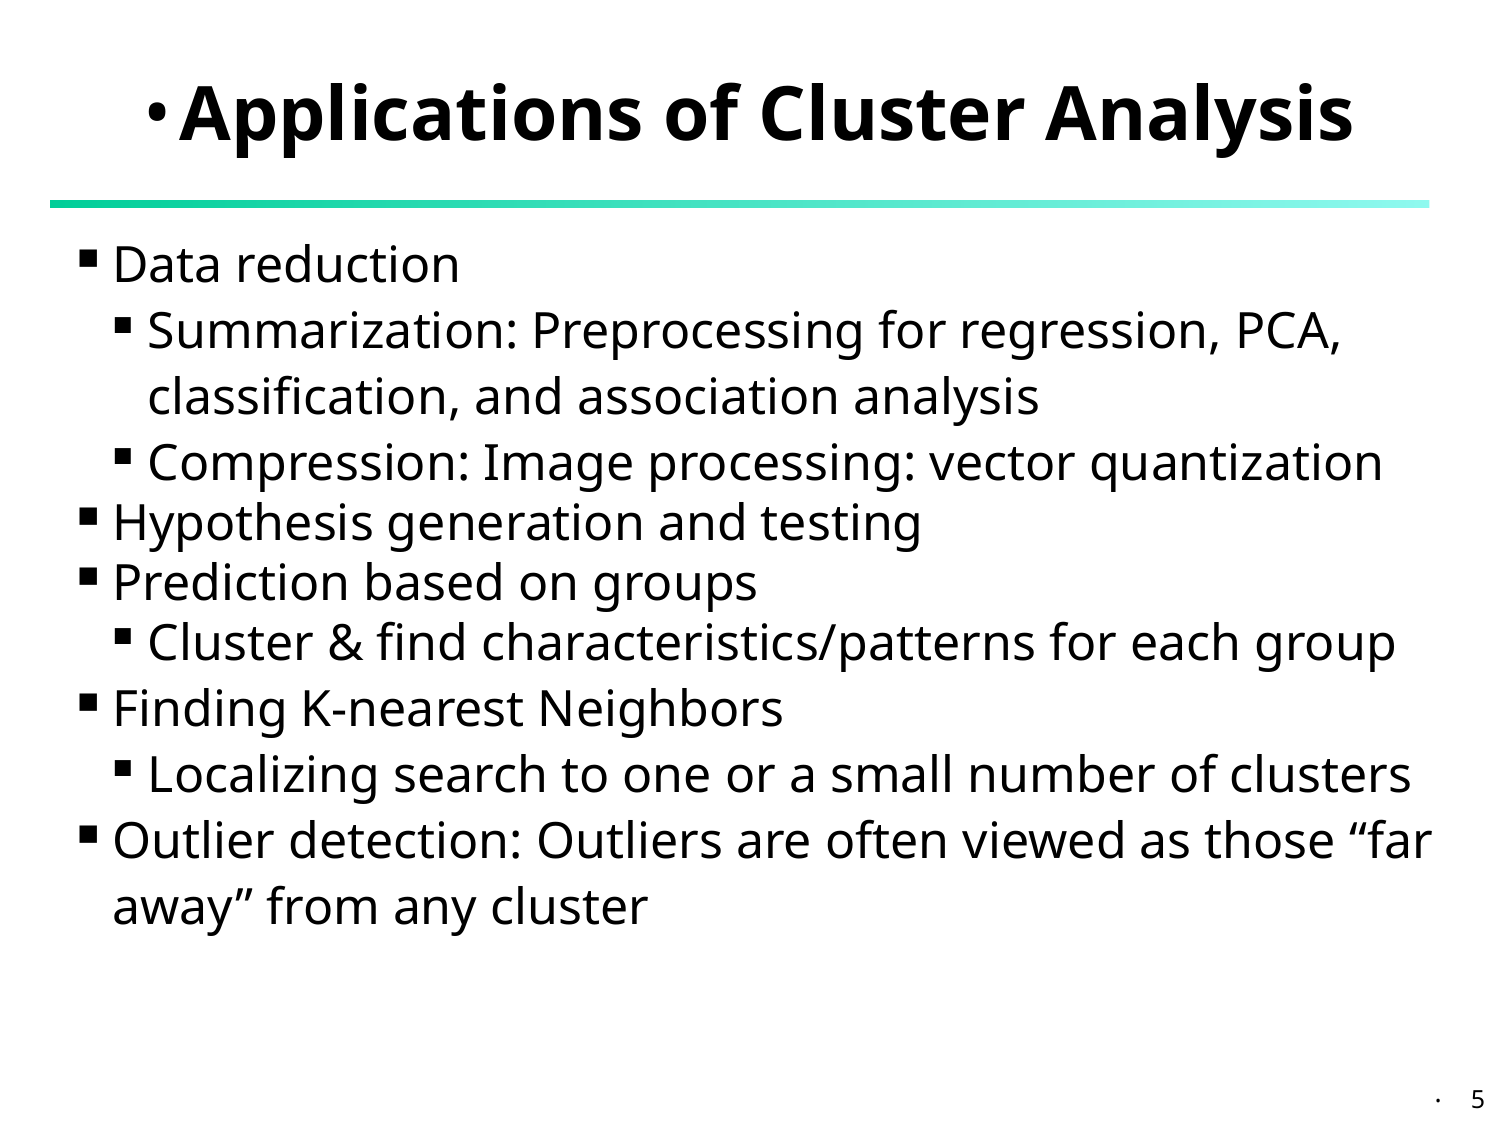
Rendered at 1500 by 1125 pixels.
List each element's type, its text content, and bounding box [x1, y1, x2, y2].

text_box Data reduction Summarization: Preprocessing for regression, PCA, classification, and association analysis Compression: Image processing: vector quantization Hypothesis generation and testing Prediction based on groups Cluster & find characteristics/patterns for each group Finding K-nearest Neighbors Localizing search to one or a small number of clusters Outlier detection: Outliers are often viewed as those “far away” from any cluster [62, 224, 1463, 1063]
text_box Applications of Cluster Analysis [0, 62, 1500, 163]
text_box <number> [1187, 1062, 1500, 1125]
